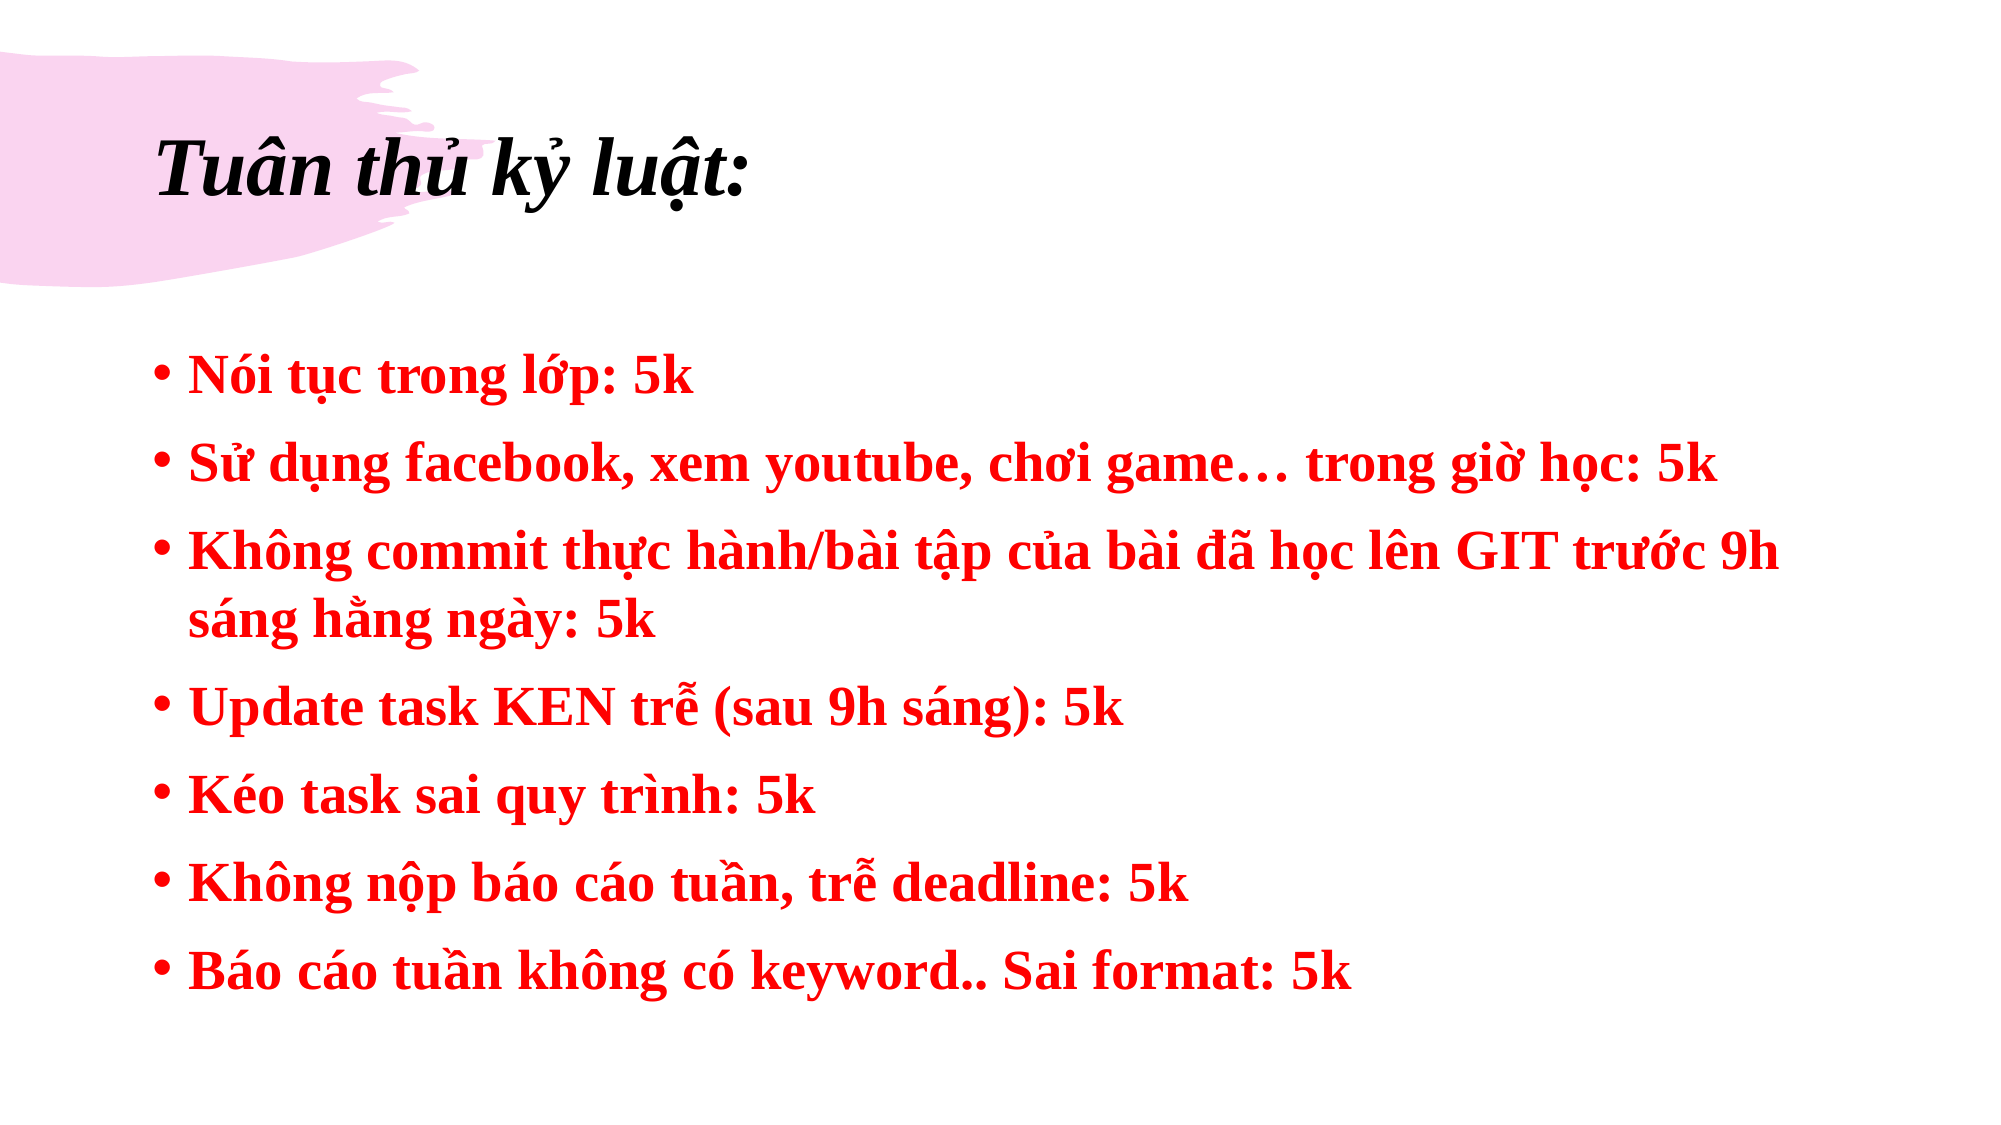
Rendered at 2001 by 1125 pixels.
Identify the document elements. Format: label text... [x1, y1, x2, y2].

list Nói tục trong lớp: 5k Sử dụng facebook, xem youtube, chơi game… trong giờ học: 5k Không commit thực hành/bài tập của bài đã học lên GIT trước 9h sáng hằng ngày: 5k Update task KEN trễ (sau 9h sáng): 5k Kéo task sai quy trình: 5k Không nộp báo cáo tuần, trễ deadline: 5k Báo cáo tuần không có keyword.. Sai format: 5k [137, 329, 1863, 1013]
title Tuân thủ kỷ luật: [137, 59, 1863, 278]
